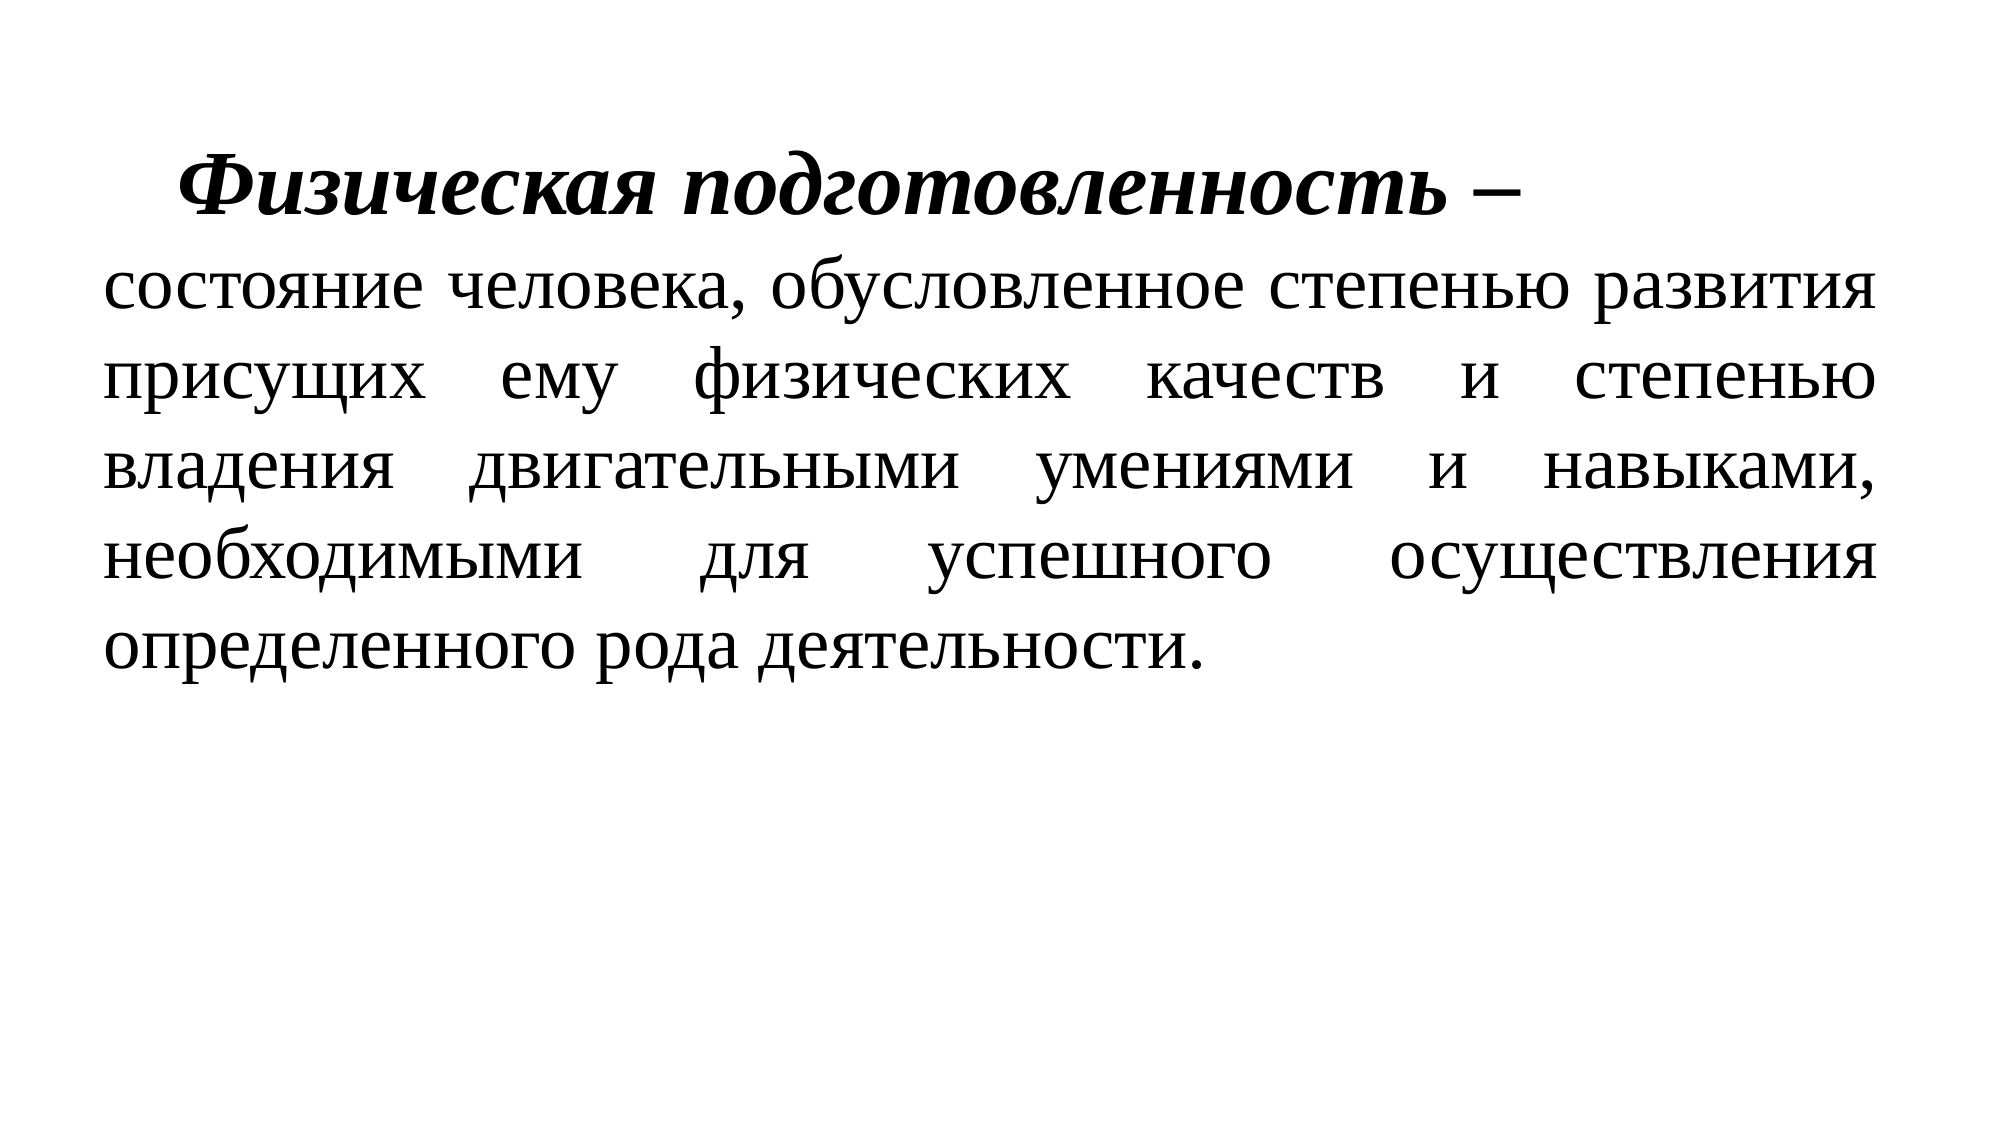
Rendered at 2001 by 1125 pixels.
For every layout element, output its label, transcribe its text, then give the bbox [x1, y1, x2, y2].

text_box Физическая подготовленность – состояние человека, обусловленное степенью развития присущих ему физических качеств и степенью владения двигательными умениями и навыками, необходимыми для успешного осуществления определенного рода деятельности. [88, 115, 1895, 691]
